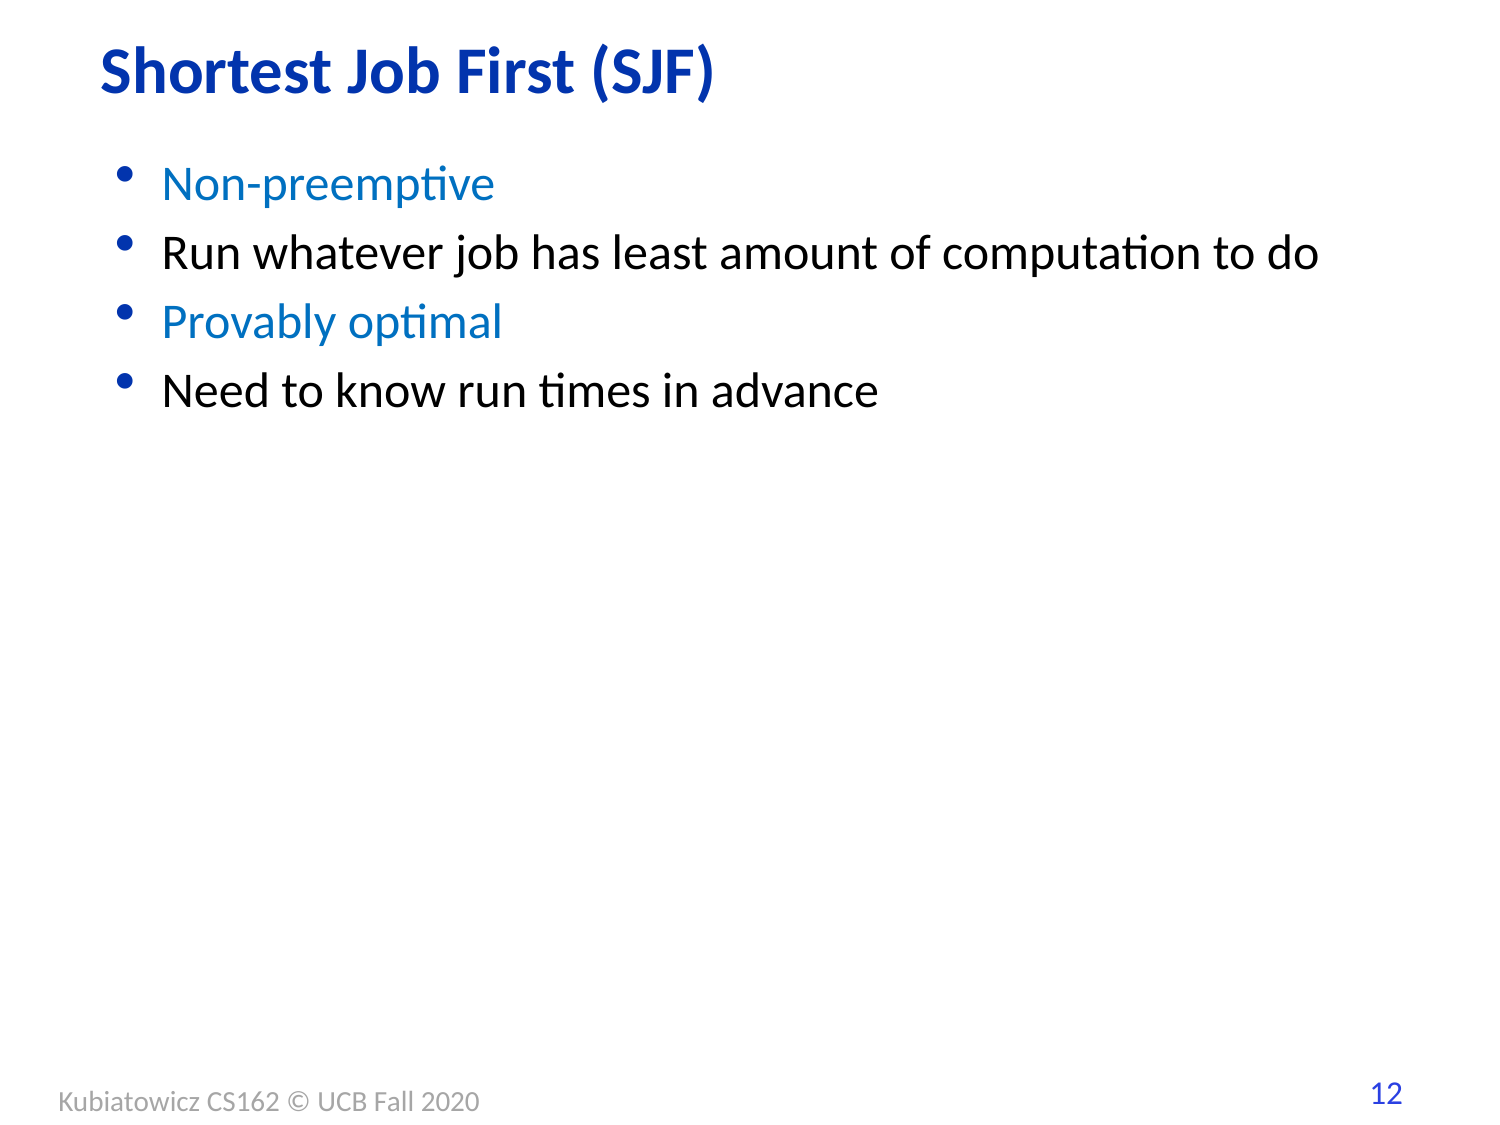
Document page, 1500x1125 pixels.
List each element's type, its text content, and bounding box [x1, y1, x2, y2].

title Shortest Job First (SJF) [85, 28, 1261, 117]
text_box Kubiatowicz CS162 © UCB Fall 2020 [43, 1074, 496, 1125]
list Non-preemptive Run whatever job has least amount of computation to do Provably optimal Need to know run times in advance [99, 149, 1400, 988]
